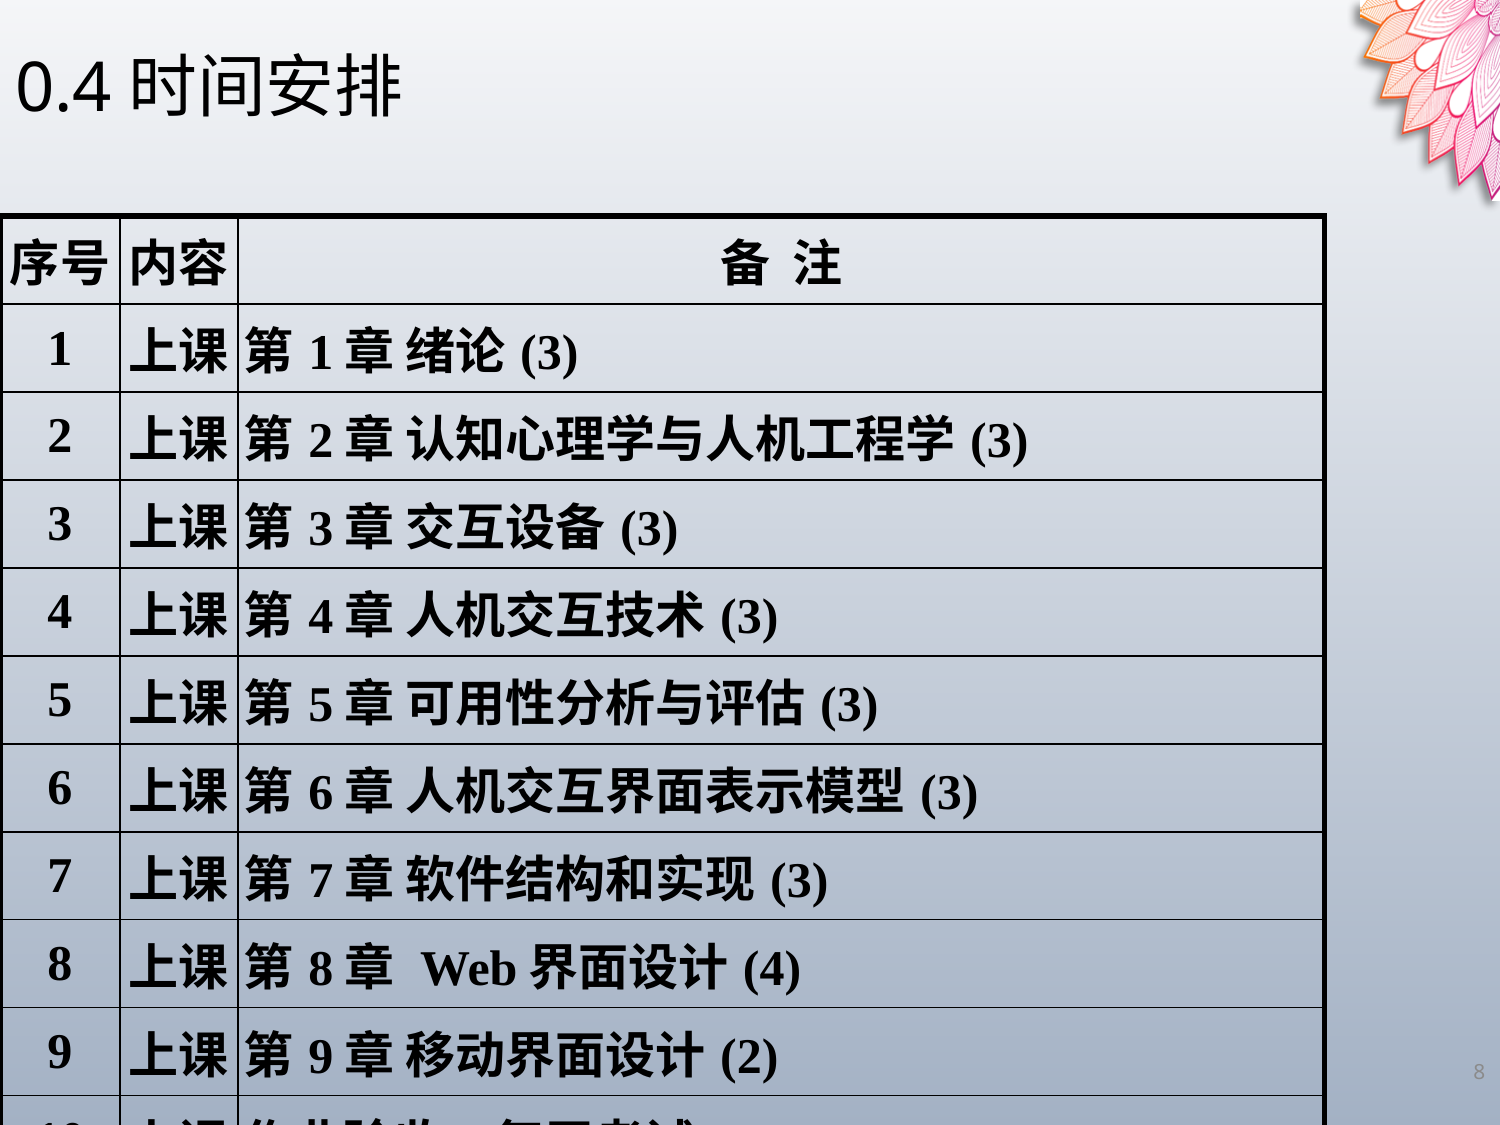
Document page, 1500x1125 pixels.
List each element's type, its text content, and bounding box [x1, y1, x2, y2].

table_cell 上课 [121, 920, 237, 1007]
table_cell 第1章 绪论(3) [239, 305, 1322, 391]
table_cell 2 [3, 393, 119, 479]
title 0.4时间安排 [0, 30, 1350, 147]
table_cell 上课 [121, 833, 237, 919]
table_cell 上课 [121, 481, 237, 567]
table_cell 第9章 移动界面设计(2) [239, 1008, 1322, 1095]
table_cell 第6章 人机交互界面表示模型(3) [239, 745, 1322, 831]
table_cell 上课 [121, 657, 237, 743]
table_cell 8 [3, 920, 119, 1007]
table_cell 上课 [121, 393, 237, 479]
picture [1360, 0, 1500, 201]
table_cell 9 [3, 1008, 119, 1095]
table_cell 第7章 软件结构和实现(3) [239, 833, 1322, 919]
table_cell 第4章 人机交互技术(3) [239, 569, 1322, 655]
table_cell 上课 [121, 569, 237, 655]
table_cell 7 [3, 833, 119, 919]
table_cell 1 [3, 305, 119, 391]
table_cell 上课 [121, 1096, 237, 1125]
table_cell 第2章 认知心理学与人机工程学(3) [239, 393, 1322, 479]
table_cell 第3章 交互设备(3) [239, 481, 1322, 567]
table_cell 上课 [121, 1008, 237, 1095]
table_cell 第8章 Web界面设计(4) [239, 920, 1322, 1007]
table_cell 4 [3, 569, 119, 655]
table_cell 5 [3, 657, 119, 743]
table_cell 上课 [121, 305, 237, 391]
table_header 备 注 [239, 219, 1322, 303]
slide_number 8 [1162, 1042, 1500, 1103]
table_cell 第5章 可用性分析与评估(3) [239, 657, 1322, 743]
table_cell 6 [3, 745, 119, 831]
table_header 序号 [3, 219, 119, 303]
table_cell 3 [3, 481, 119, 567]
table_cell 作业验收、复习考试 [239, 1096, 1322, 1125]
table_cell 10 [3, 1096, 119, 1125]
table_header 内容 [121, 219, 237, 303]
table_cell 上课 [121, 745, 237, 831]
